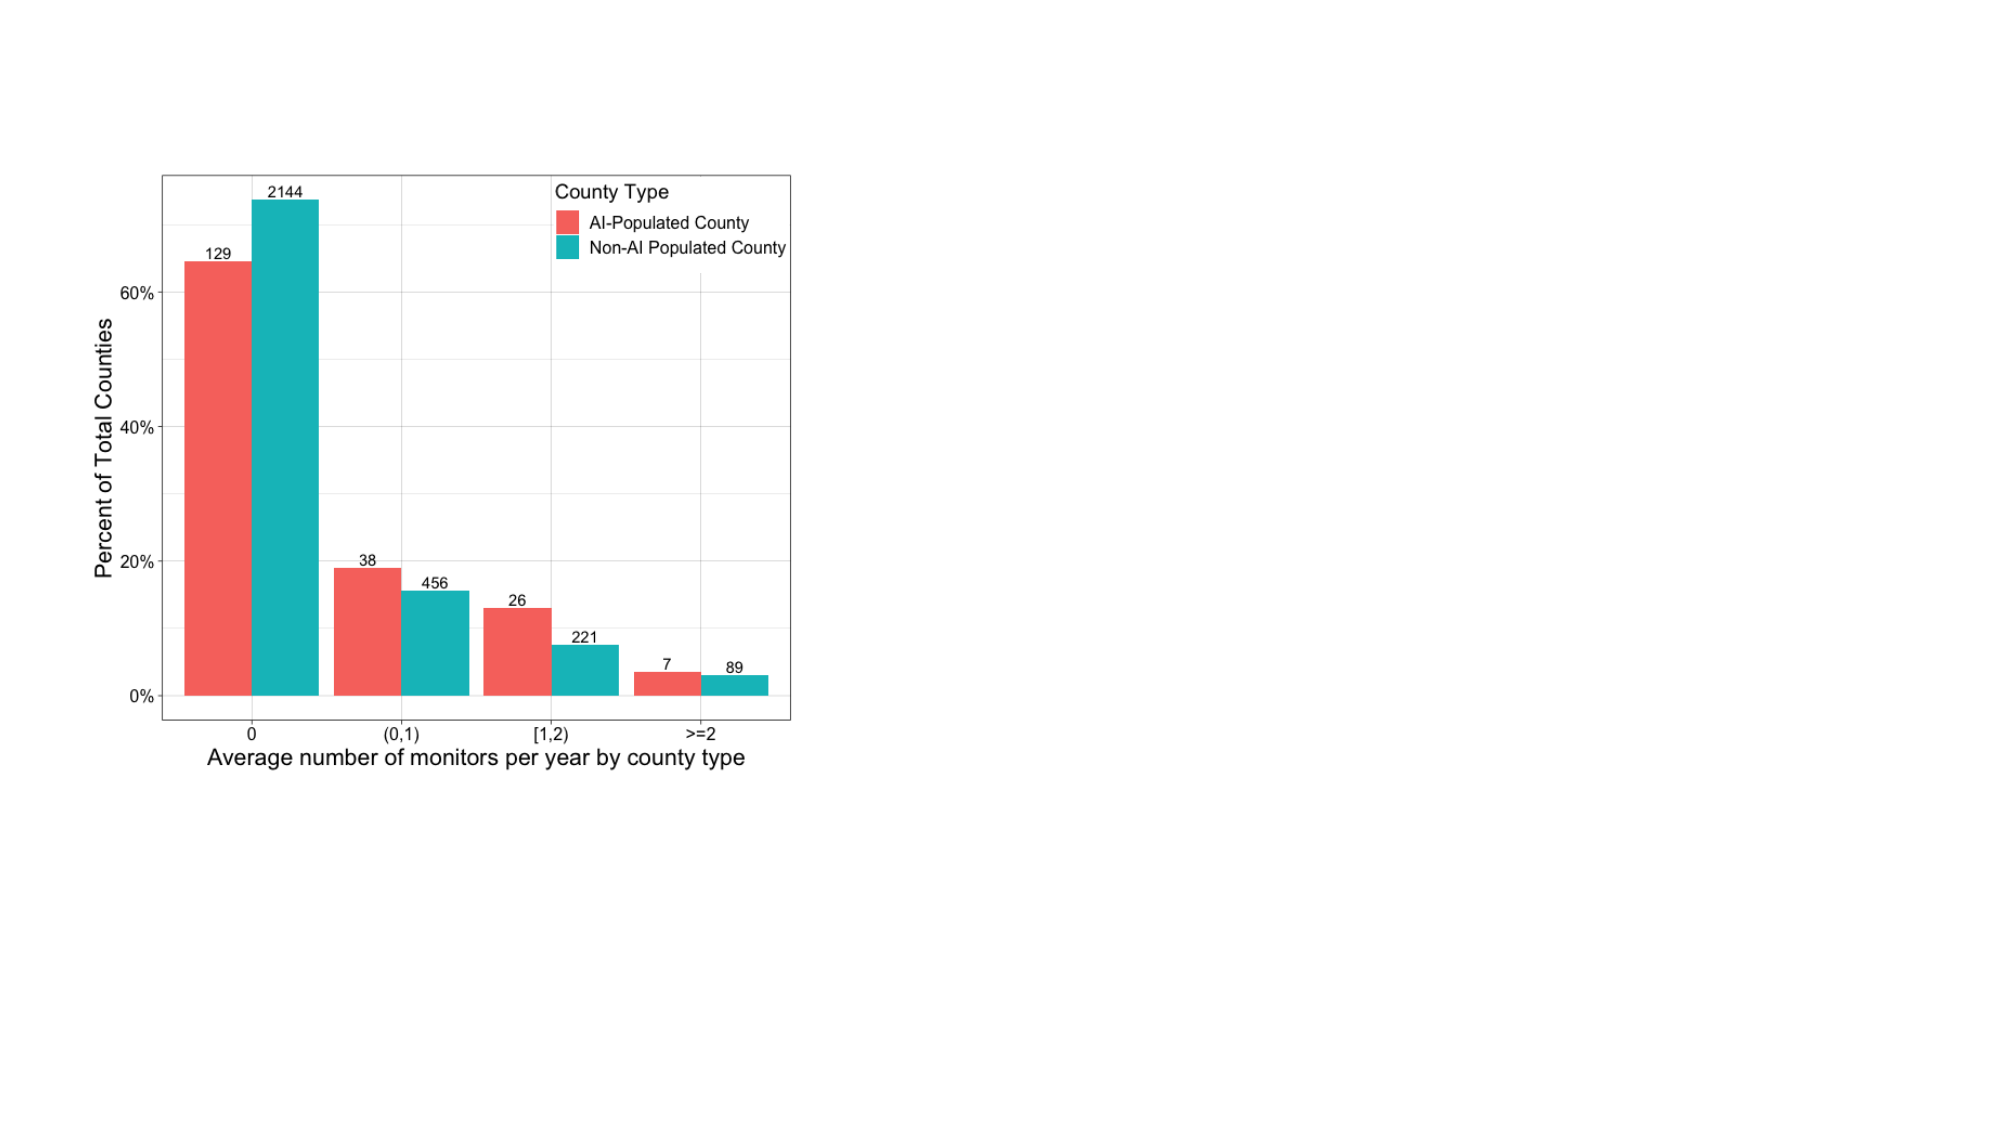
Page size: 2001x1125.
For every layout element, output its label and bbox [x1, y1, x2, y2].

text_box [87, 168, 809, 778]
